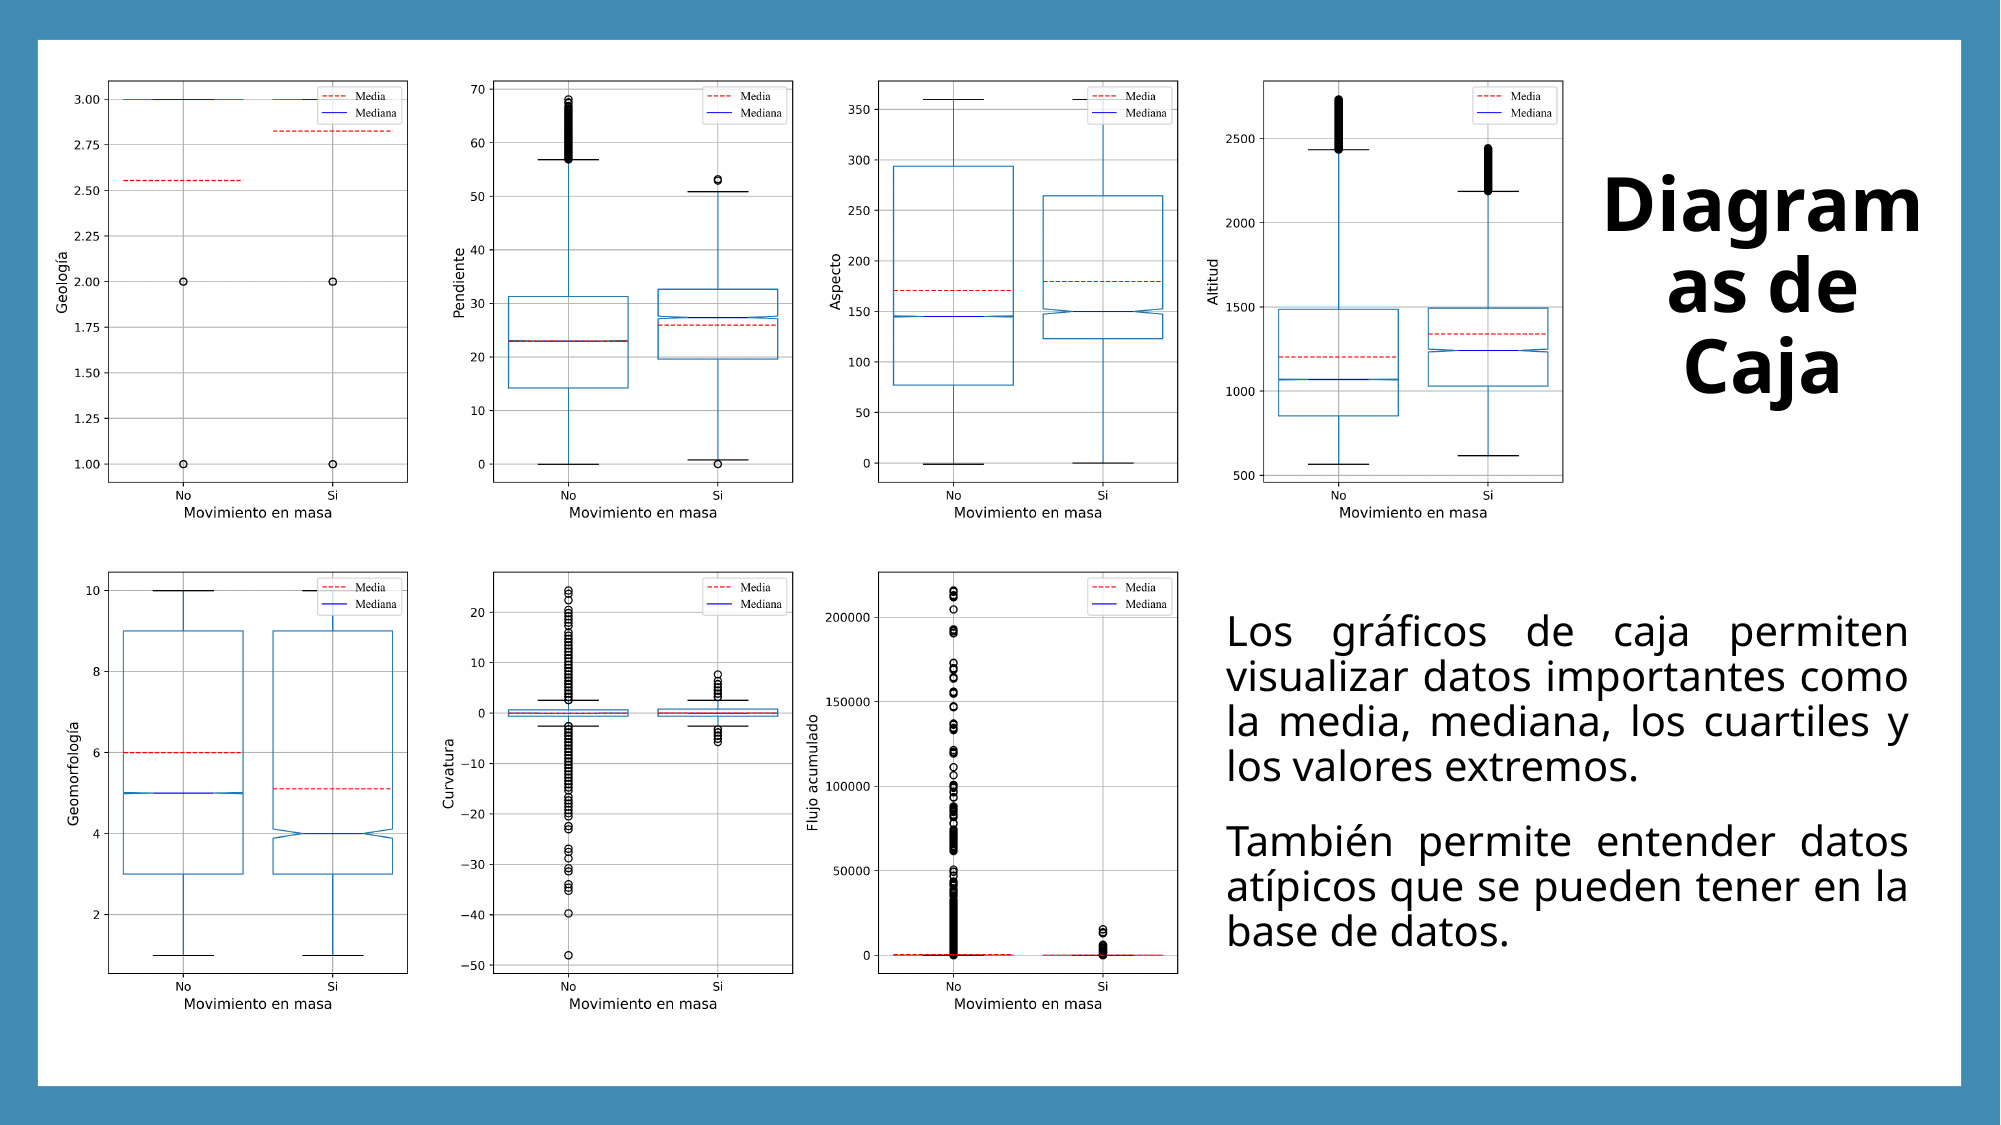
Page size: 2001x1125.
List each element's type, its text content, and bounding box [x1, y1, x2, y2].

text_box Los gráficos de caja permiten visualizar datos importantes como la media, mediana, los cuartiles y los valores extremos. También permite entender datos atípicos que se pueden tener en la base de datos. [1576, 603, 1925, 986]
text_box Diagramas de Caja [1576, 207, 1954, 369]
picture [46, 67, 1571, 1020]
